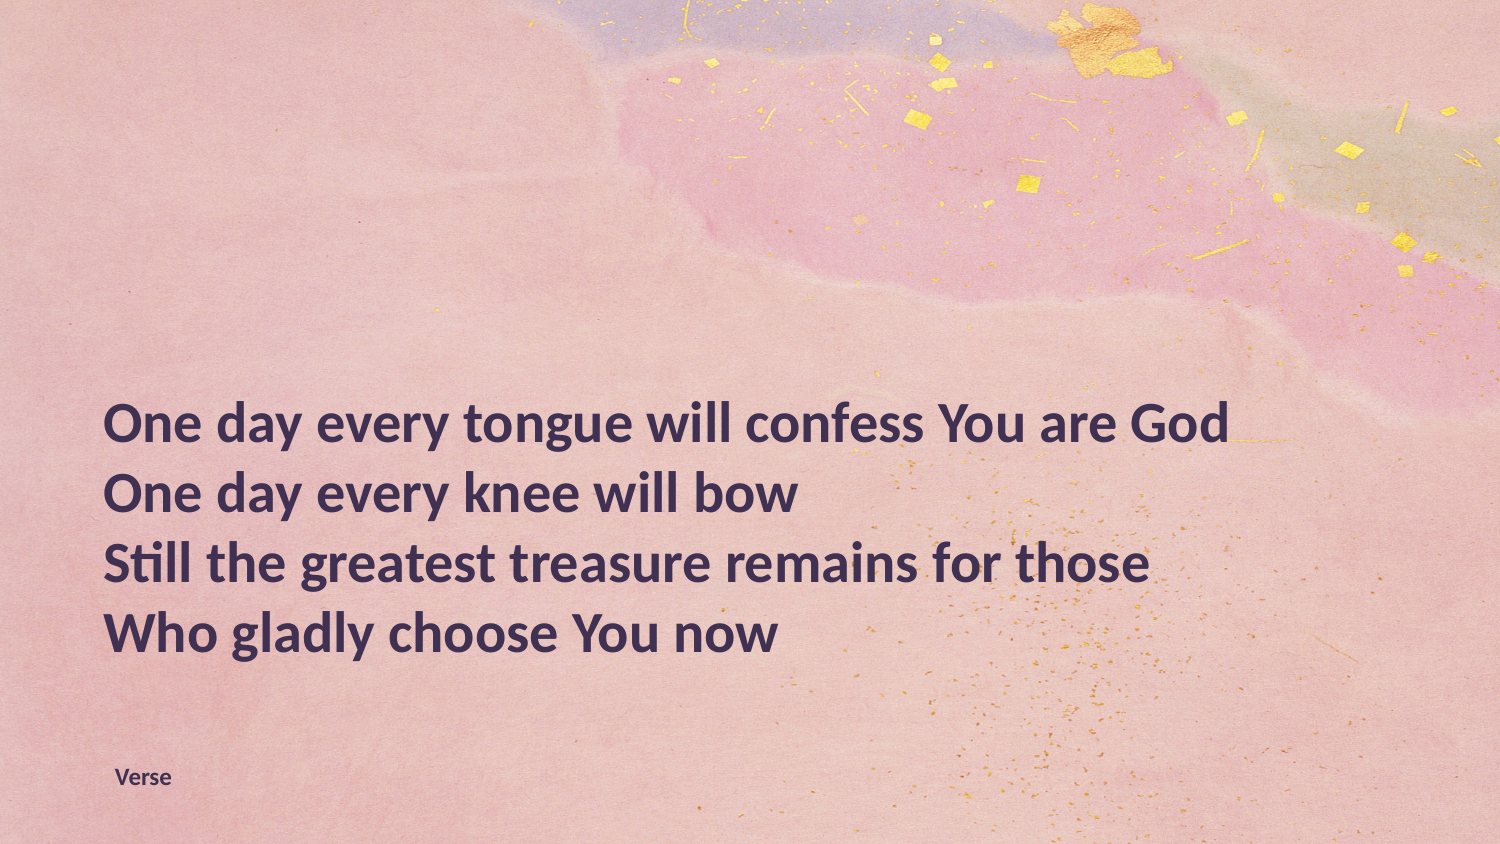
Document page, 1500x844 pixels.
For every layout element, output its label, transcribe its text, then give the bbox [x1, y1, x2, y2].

text_box Verse [100, 752, 219, 798]
text_box One day every tongue will confess You are God One day every knee will bow Still the greatest treasure remains for those Who gladly choose You now [88, 376, 1317, 672]
picture [0, 0, 1500, 844]
